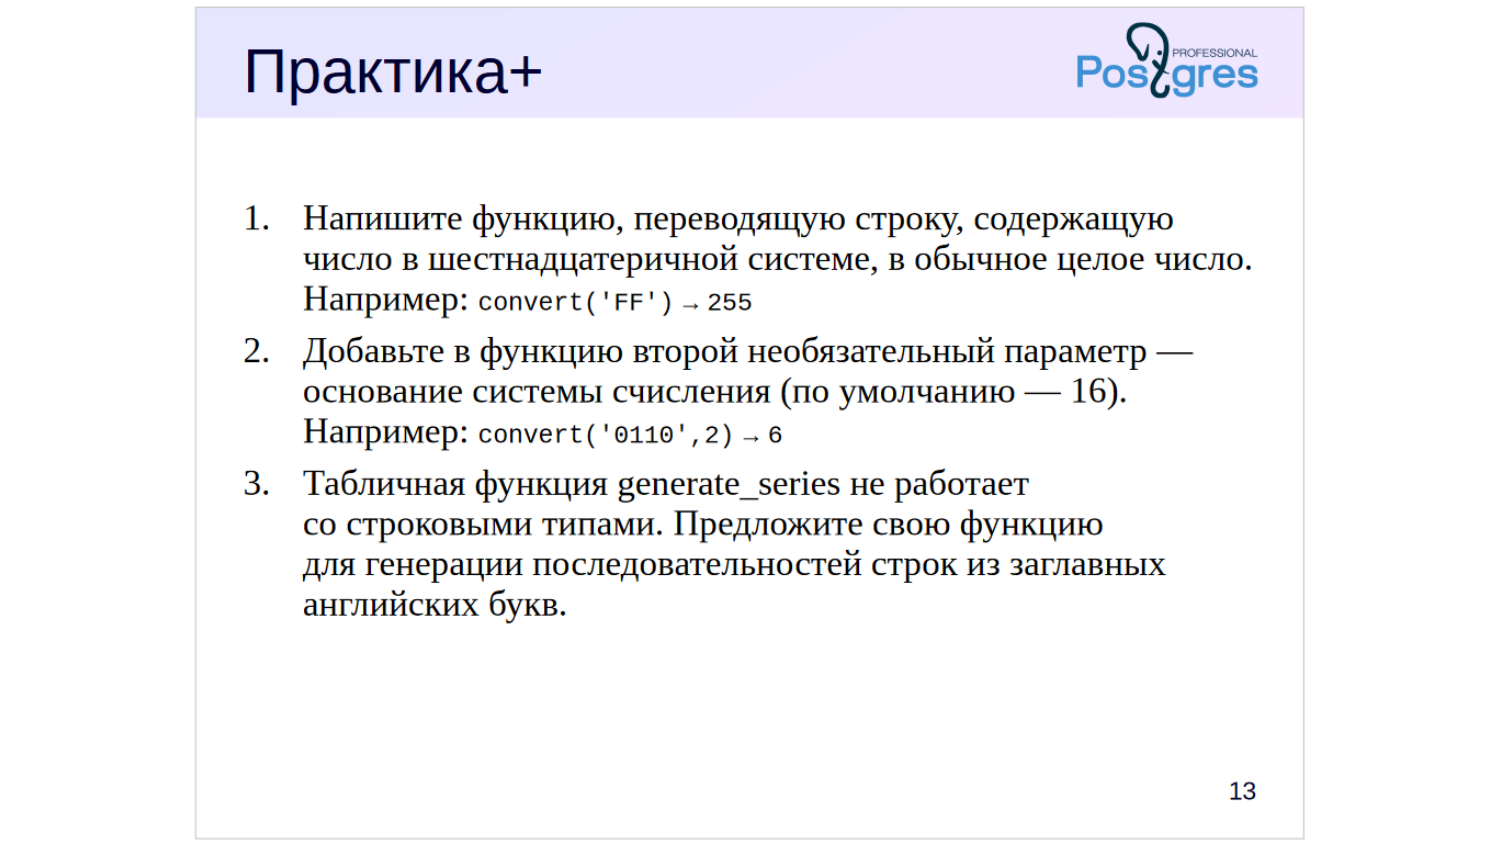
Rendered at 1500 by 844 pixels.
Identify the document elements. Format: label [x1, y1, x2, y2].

picture [190, 0, 1310, 844]
